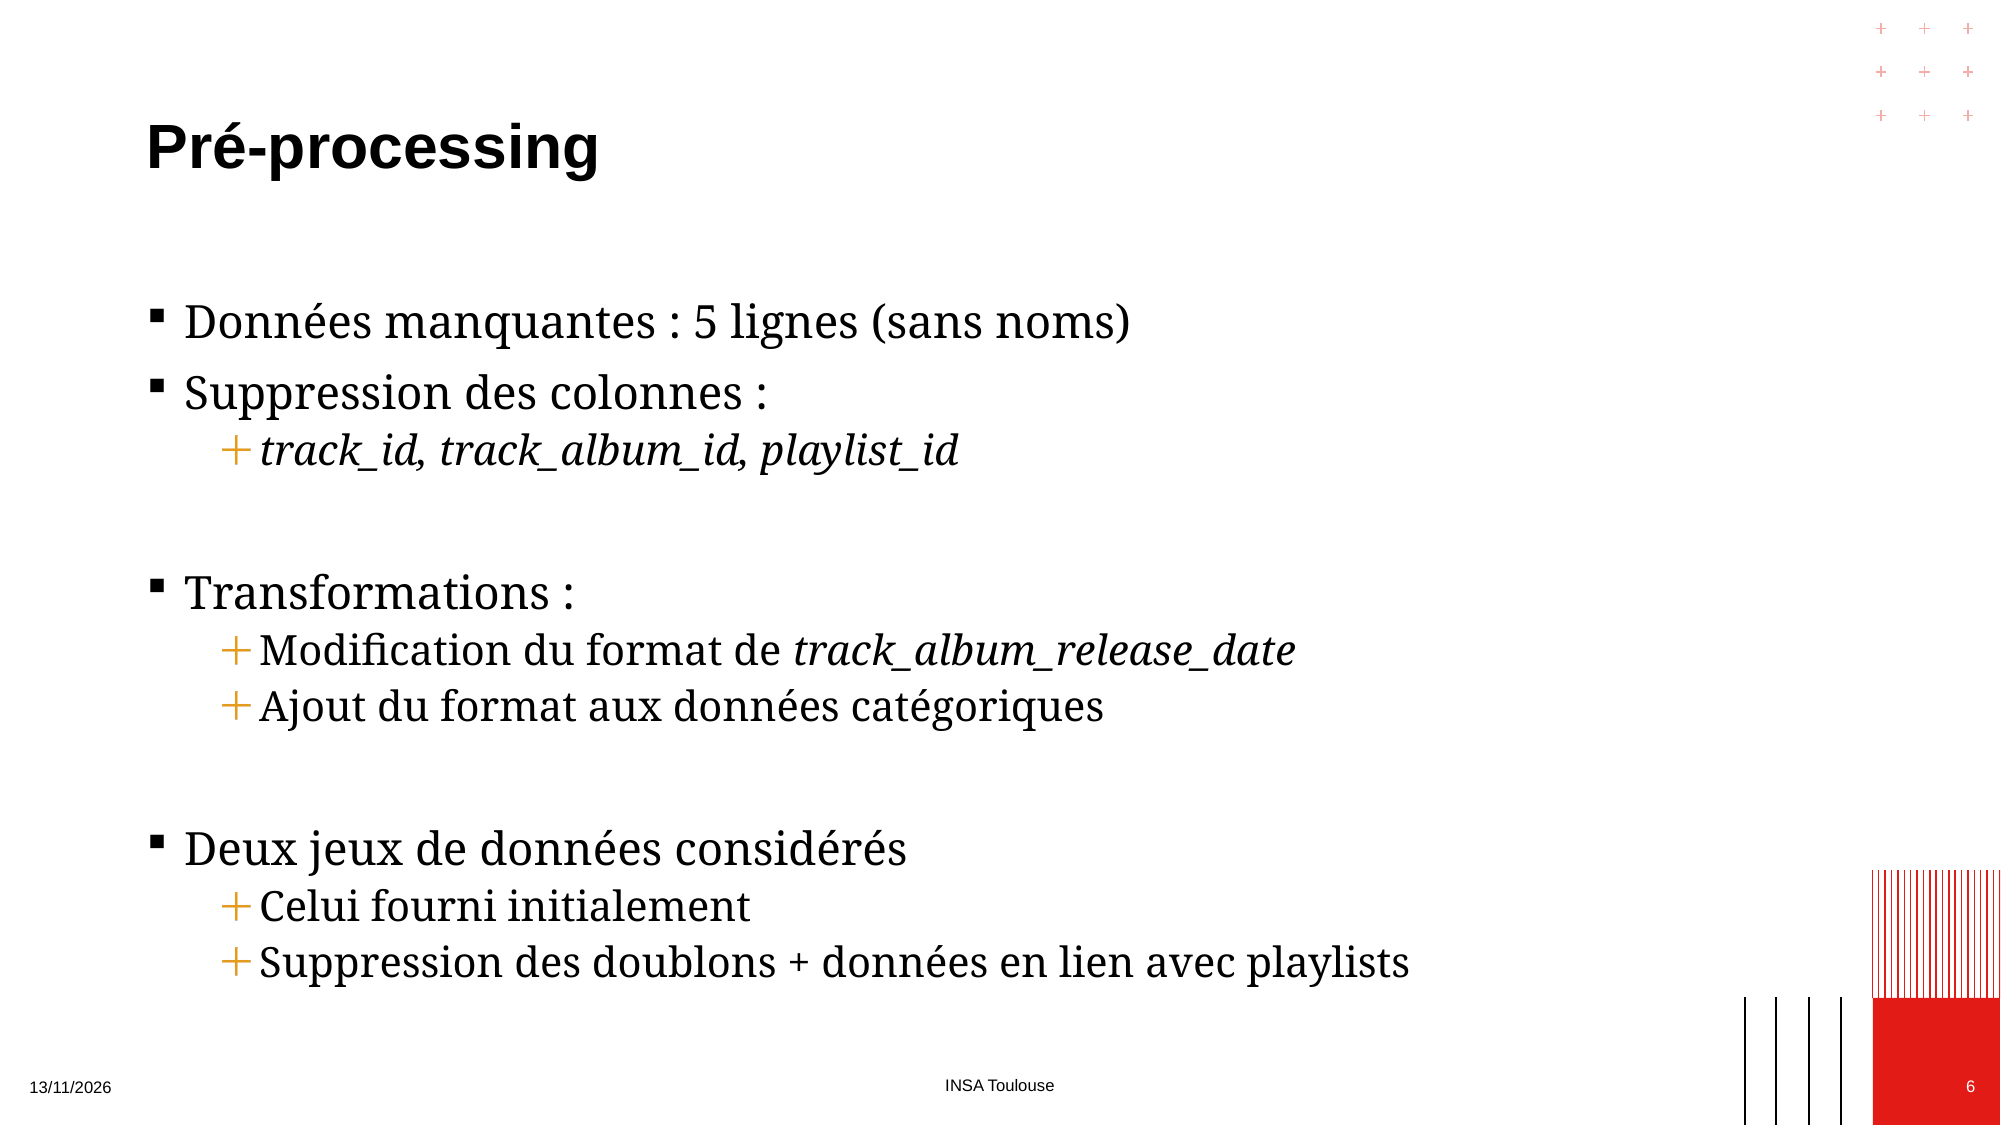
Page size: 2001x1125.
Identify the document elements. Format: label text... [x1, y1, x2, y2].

footer INSA Toulouse [662, 1064, 1338, 1105]
picture [221, 434, 251, 465]
slide_number 6 [1531, 1065, 1982, 1106]
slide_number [23, 1066, 474, 1107]
picture [221, 891, 251, 921]
title Pré-processing [146, 114, 1855, 299]
picture [221, 690, 251, 720]
picture [221, 635, 251, 665]
picture [221, 946, 251, 976]
list Données manquantes : 5 lignes (sans noms) Suppression des colonnes : track_id, track_album_id, playlist_id Transformations : Modification du format de track_album_release_date Ajout du format aux données catégoriques Deux jeux de données considérés Celui fourni initialement Suppression des doublons + données en lien avec playlists [146, 299, 1855, 1014]
